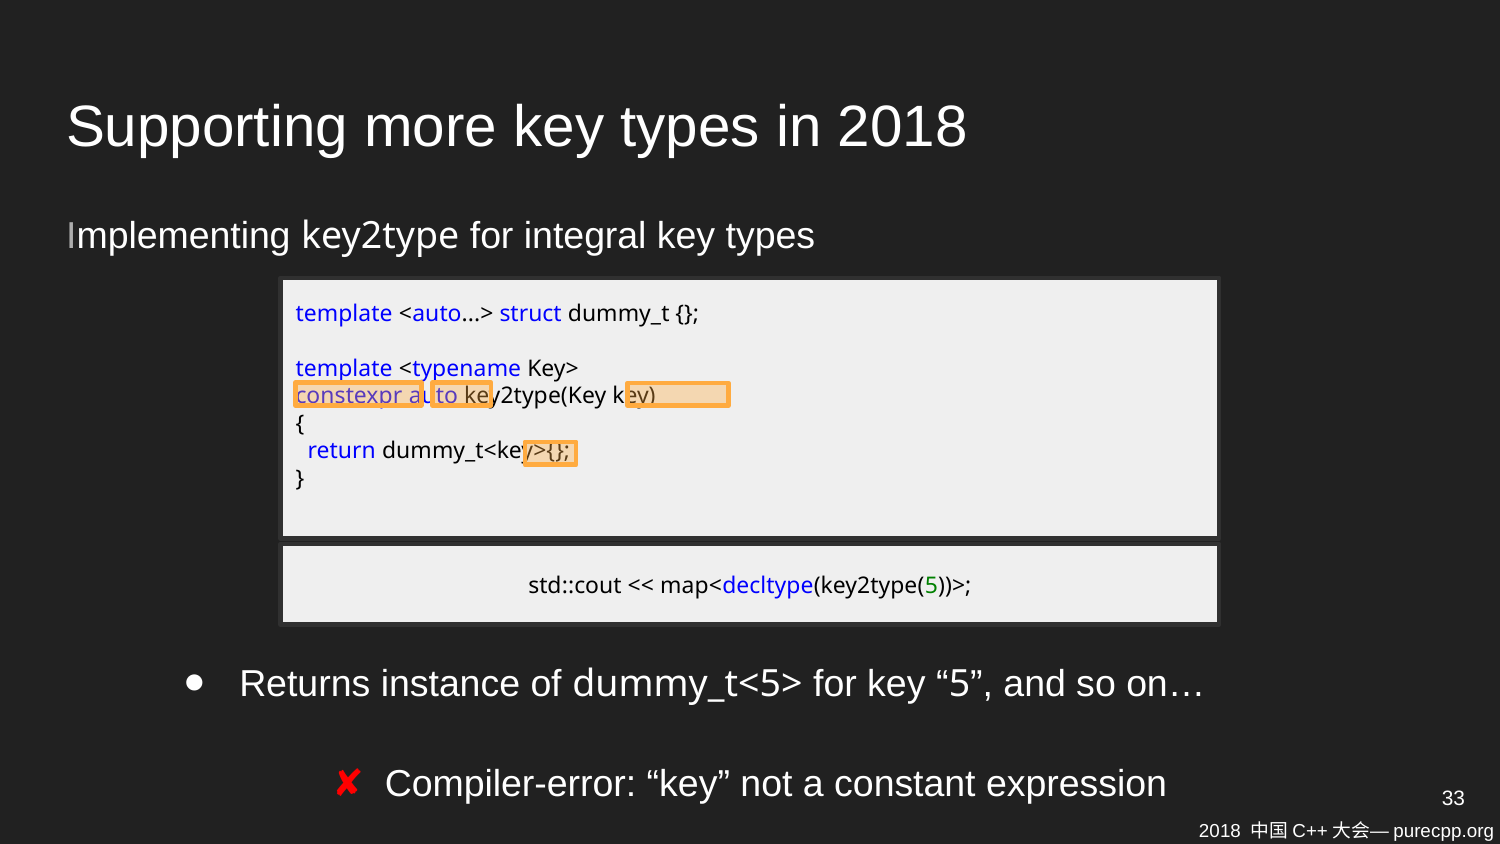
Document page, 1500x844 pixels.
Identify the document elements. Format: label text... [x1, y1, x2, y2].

text_box template <auto...> struct dummy_t {}; template <typename Key> constexpr auto key2type(Key key) { return dummy_t<key>{}; } [280, 277, 1220, 539]
text_box [295, 382, 422, 406]
text_box [524, 441, 577, 465]
list Returns instance of dummy_t<5> for key “5”, and so on… [149, 620, 1351, 702]
text_box std::cout << map<decltype(key2type(5))>; [280, 544, 1220, 625]
list ✘ Compiler-error: “key” not a constant expression [149, 720, 1351, 835]
slide_number 33 [1389, 764, 1480, 830]
title Supporting more key types in 2018 [51, 72, 1449, 167]
text_box [627, 382, 729, 406]
list Implementing key2type for integral key types [51, 189, 1449, 263]
text_box [432, 382, 492, 406]
